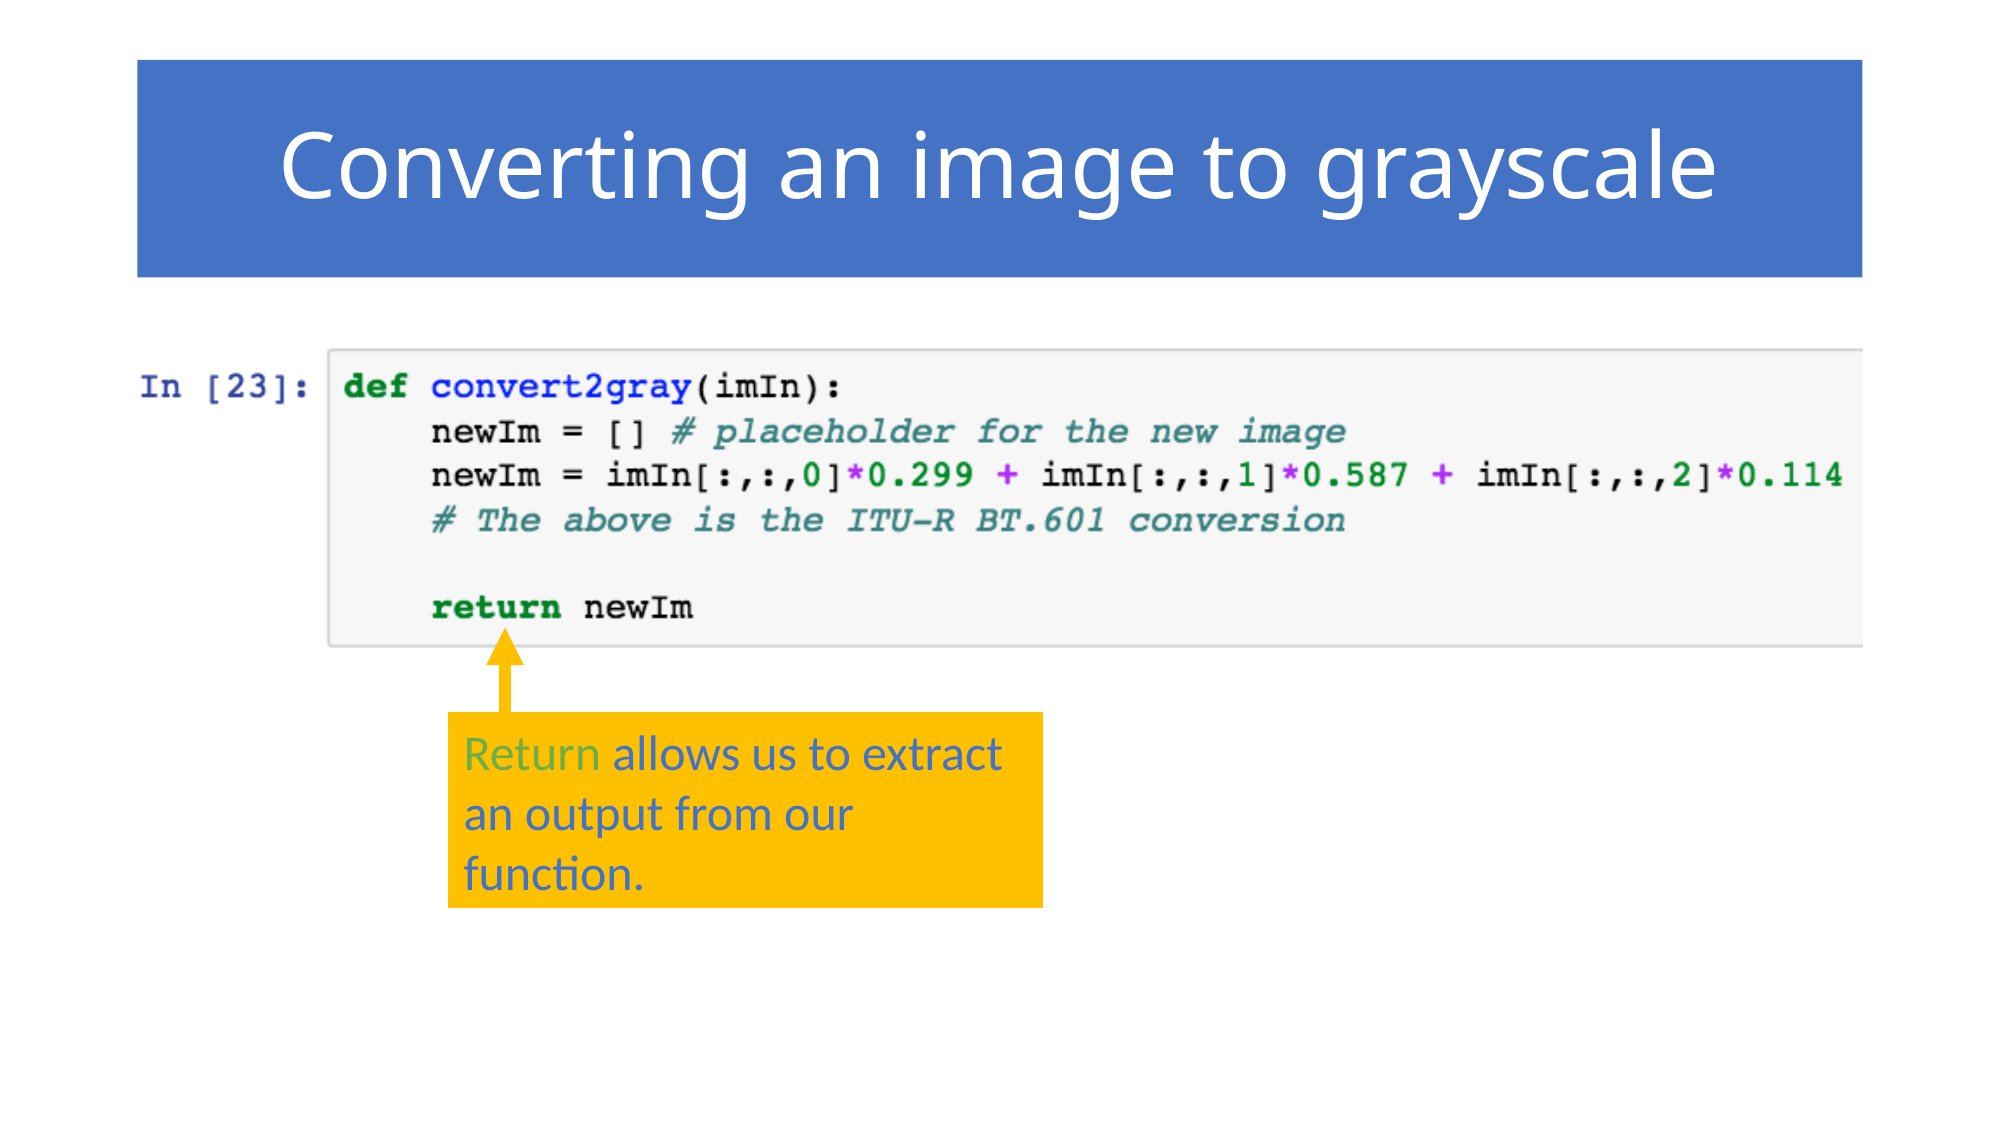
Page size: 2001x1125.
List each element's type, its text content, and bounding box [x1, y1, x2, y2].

title Converting an image to grayscale [137, 59, 1863, 278]
text_box Return allows us to extract an output from our function. [448, 712, 1043, 908]
picture [137, 335, 1863, 655]
